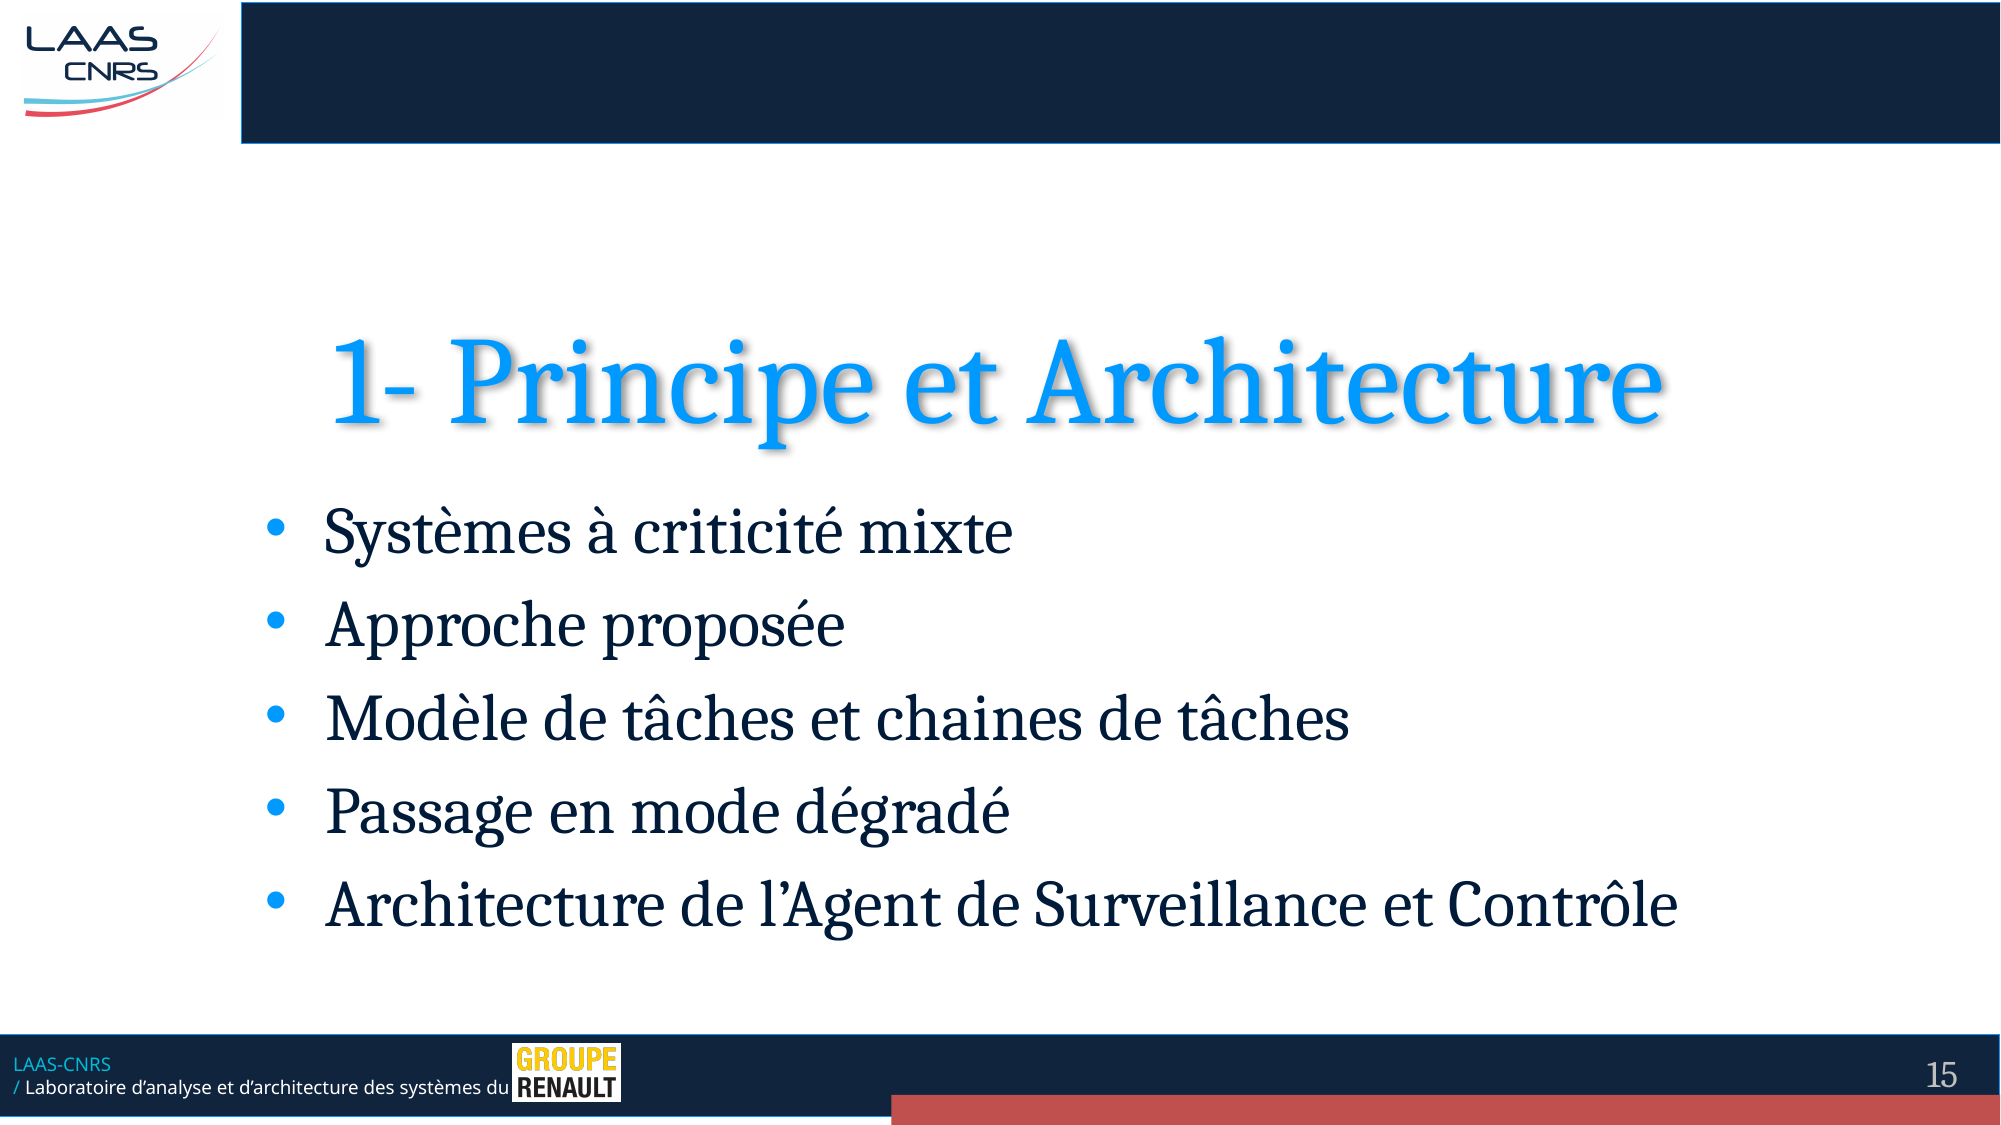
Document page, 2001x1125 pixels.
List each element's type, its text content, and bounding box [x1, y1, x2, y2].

title 1- Principe et Architecture [249, 184, 1750, 449]
picture [17, 12, 226, 120]
picture [517, 1047, 616, 1098]
subtitle Systèmes à criticité mixte Approche proposée Modèle de tâches et chaines de tâches Passage en mode dégradé Architecture de l’Agent de Surveillance et Contrôle [249, 478, 1750, 967]
